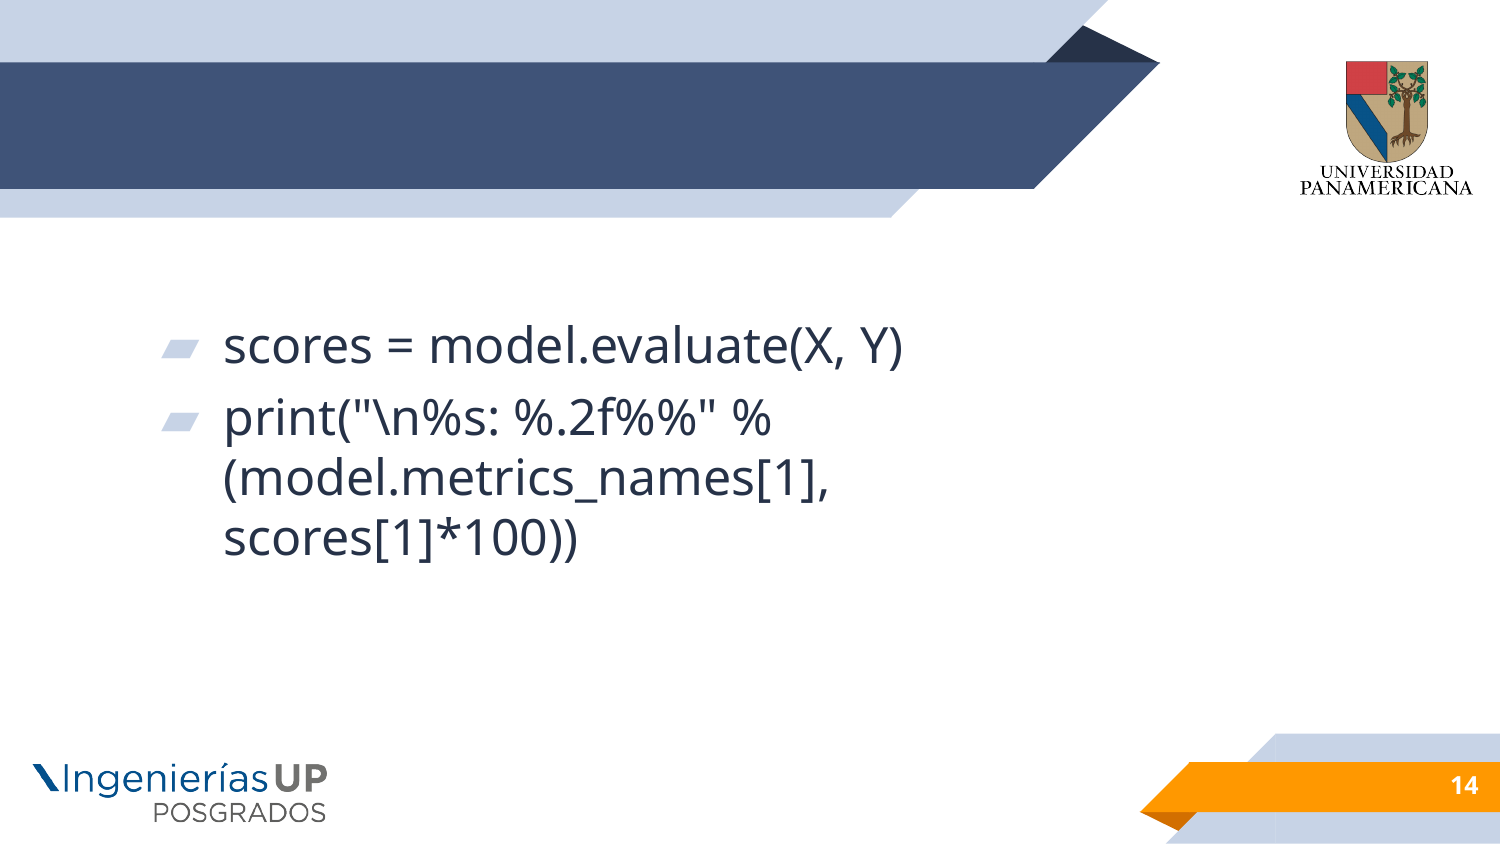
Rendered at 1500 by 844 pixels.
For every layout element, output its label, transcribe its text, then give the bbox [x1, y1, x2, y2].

picture [15, 737, 344, 844]
list scores = model.evaluate(X, Y) print("\n%s: %.2f%%" % (model.metrics_names[1], scores[1]*100)) [133, 217, 1140, 734]
slide_number 14 [1249, 760, 1494, 813]
picture [1286, 44, 1490, 210]
